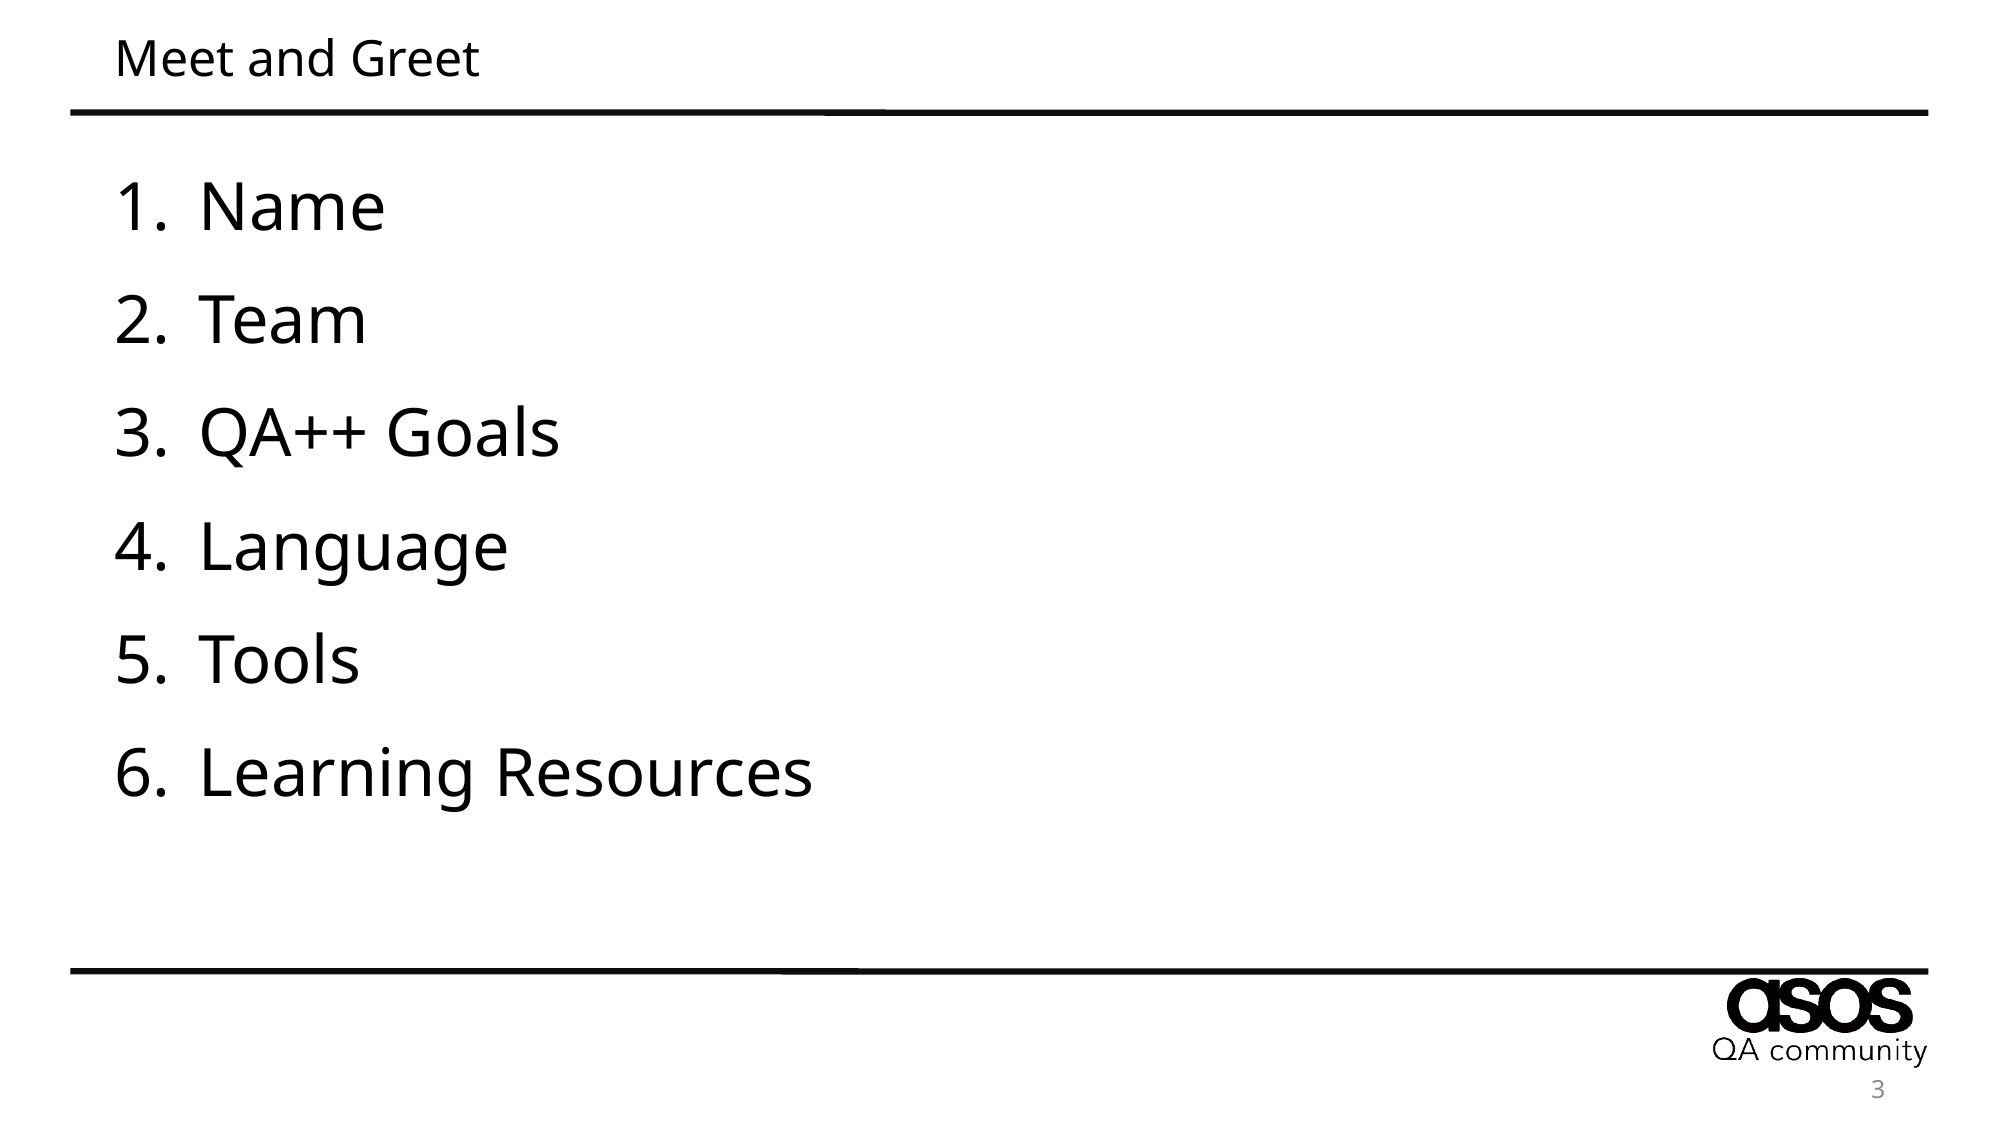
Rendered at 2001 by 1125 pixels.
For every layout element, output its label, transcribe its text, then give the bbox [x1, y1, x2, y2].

list Name Team QA++ Goals Language Tools Learning Resources [99, 136, 1900, 949]
picture [1711, 978, 1928, 1069]
title Meet and Greet [99, 19, 1900, 102]
slide_number 3 [1433, 1060, 1900, 1121]
